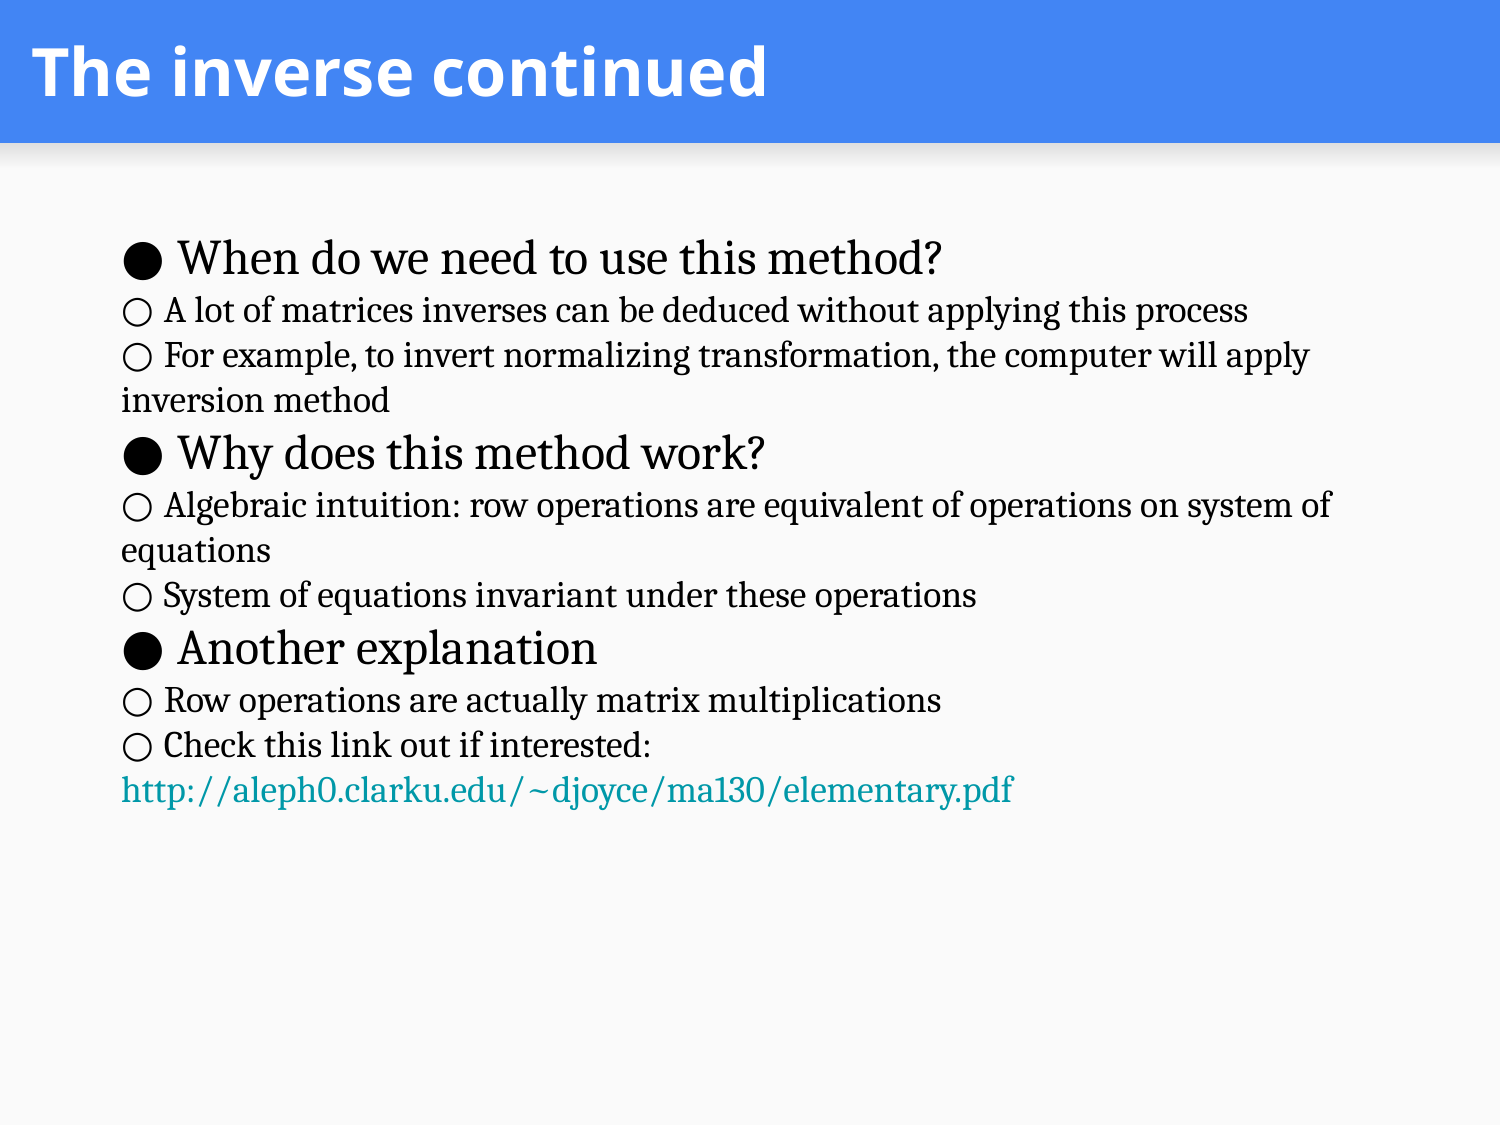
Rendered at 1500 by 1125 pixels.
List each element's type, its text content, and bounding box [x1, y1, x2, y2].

text_box ● When do we need to use this method? ○ A lot of matrices inverses can be deduced without applying this process ○ For example, to invert normalizing transformation, the computer will apply inversion method ● Why does this method work? ○ Algebraic intuition: row operations are equivalent of operations on system of equations ○ System of equations invariant under these operations ● Another explanation ○ Row operations are actually matrix multiplications ○ Check this link out if interested: http://aleph0.clarku.edu/~djoyce/ma130/elementary.pdf [106, 217, 1465, 818]
title The inverse continued [16, 3, 1464, 136]
